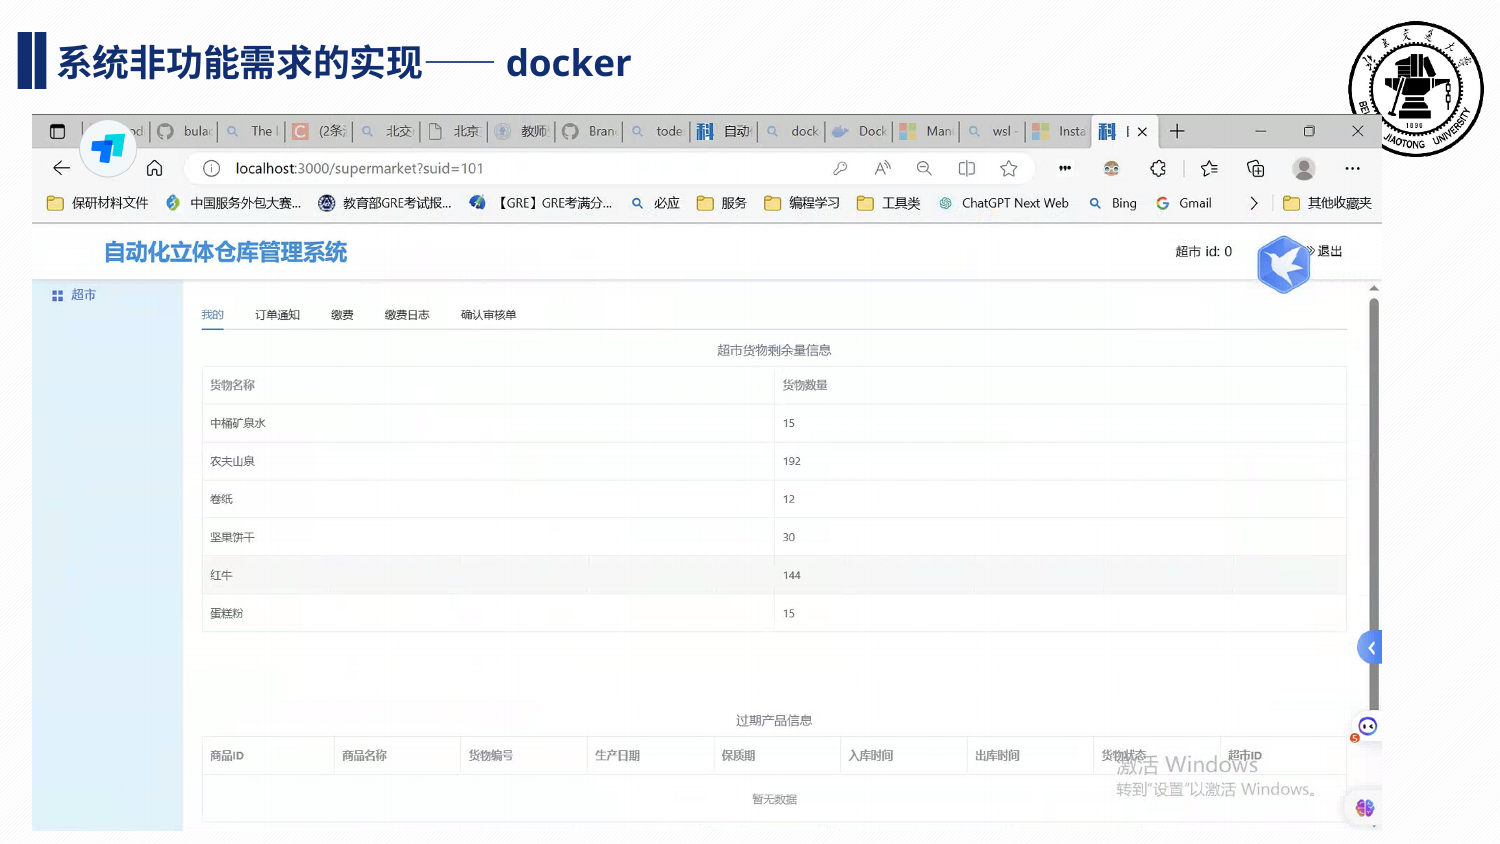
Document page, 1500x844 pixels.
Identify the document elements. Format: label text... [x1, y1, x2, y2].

text_box 系统非功能需求的实现——docker [48, 32, 666, 91]
picture [31, 21, 1498, 831]
text_box [32, 30, 48, 91]
text_box [16, 30, 32, 91]
